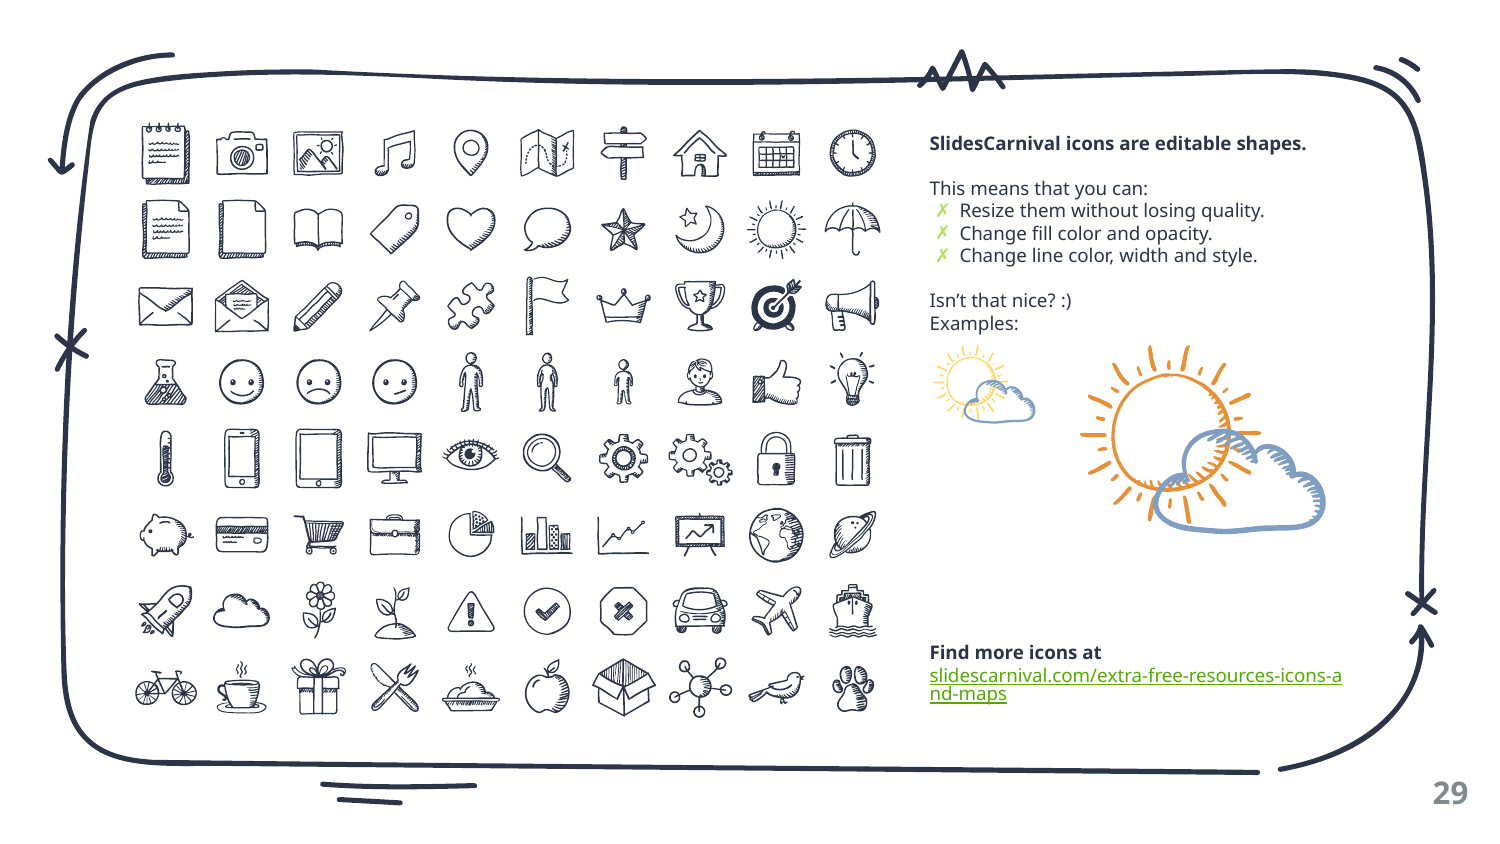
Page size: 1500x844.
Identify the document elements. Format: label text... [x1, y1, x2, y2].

text_box [370, 663, 419, 712]
text_box [824, 202, 881, 256]
text_box [459, 352, 484, 412]
text_box [675, 205, 725, 254]
text_box [677, 358, 723, 406]
text_box [675, 512, 725, 557]
text_box [142, 199, 190, 259]
text_box [293, 131, 344, 176]
text_box [374, 130, 416, 177]
text_box [216, 679, 267, 714]
text_box [1153, 428, 1326, 535]
text_box [1209, 483, 1227, 507]
text_box [597, 516, 649, 555]
text_box [369, 204, 420, 255]
text_box [748, 671, 805, 705]
text_box [596, 288, 651, 324]
text_box [218, 199, 267, 259]
text_box [367, 432, 422, 484]
text_box [749, 507, 804, 563]
text_box [749, 200, 804, 260]
text_box [293, 282, 343, 332]
text_box [837, 358, 875, 407]
list SlidesCarnival icons are editable shapes. This means that you can: Resize them without losing quality. Change fill color and opacity. Change line color, width and style. Isn’t that nice? :) Examples: [929, 131, 1330, 382]
text_box [372, 359, 418, 405]
text_box [302, 581, 336, 639]
text_box [832, 666, 875, 712]
text_box [442, 681, 501, 712]
text_box [752, 130, 801, 177]
text_box [138, 287, 193, 326]
text_box [536, 352, 558, 412]
text_box [829, 129, 876, 177]
text_box [447, 591, 495, 633]
text_box [675, 280, 726, 332]
text_box [591, 658, 657, 717]
text_box [672, 587, 728, 634]
text_box [157, 430, 174, 487]
text_box [1238, 430, 1262, 436]
text_box [825, 280, 880, 331]
text_box [522, 433, 572, 483]
text_box [524, 659, 570, 714]
text_box [751, 586, 802, 636]
text_box [453, 129, 489, 177]
text_box [673, 129, 727, 177]
text_box [138, 585, 193, 638]
list Find more icons at slidescarnival.com/extra-free-resources-icons-and-maps [929, 640, 1350, 734]
text_box [216, 131, 268, 176]
text_box [523, 207, 572, 252]
text_box [963, 382, 1036, 424]
text_box [1097, 447, 1108, 452]
text_box [235, 661, 243, 678]
text_box [1136, 492, 1143, 502]
text_box [1147, 495, 1154, 522]
text_box [1197, 491, 1205, 501]
text_box [293, 515, 344, 555]
text_box [448, 510, 495, 558]
text_box [668, 433, 733, 486]
text_box [1183, 495, 1192, 524]
text_box [446, 207, 496, 251]
text_box [669, 657, 733, 718]
text_box [1111, 382, 1158, 491]
text_box [520, 516, 573, 555]
text_box [224, 428, 260, 489]
text_box [601, 208, 646, 251]
text_box [751, 278, 802, 332]
text_box [599, 586, 648, 636]
text_box [293, 208, 343, 251]
text_box [1228, 460, 1252, 475]
text_box [139, 513, 194, 557]
text_box [1193, 382, 1231, 429]
text_box [523, 587, 571, 635]
text_box [144, 359, 187, 406]
text_box [598, 433, 649, 483]
text_box [1088, 460, 1112, 475]
text_box [135, 670, 197, 706]
text_box [214, 279, 270, 333]
text_box [833, 434, 872, 486]
text_box [1096, 416, 1106, 422]
text_box [752, 359, 802, 406]
text_box [442, 438, 499, 471]
text_box [296, 359, 342, 405]
text_box [374, 587, 417, 640]
text_box [447, 282, 495, 330]
text_box [756, 431, 796, 486]
text_box [829, 584, 877, 638]
text_box [219, 359, 265, 405]
slide_number 29 [1378, 769, 1469, 820]
text_box [369, 280, 421, 332]
text_box [600, 126, 647, 180]
text_box [829, 510, 877, 559]
text_box [465, 663, 476, 678]
text_box [1233, 416, 1244, 421]
text_box [613, 359, 634, 405]
text_box [213, 593, 270, 629]
text_box [1113, 486, 1132, 505]
text_box [369, 514, 421, 556]
text_box [295, 428, 343, 489]
text_box [1110, 474, 1119, 482]
text_box [1163, 444, 1231, 492]
text_box [1080, 432, 1107, 438]
text_box [215, 516, 269, 553]
text_box [1087, 394, 1113, 409]
text_box [291, 658, 347, 715]
text_box [525, 276, 570, 336]
text_box [1229, 392, 1252, 405]
text_box [520, 129, 575, 177]
text_box [1168, 498, 1172, 509]
text_box [141, 122, 191, 185]
